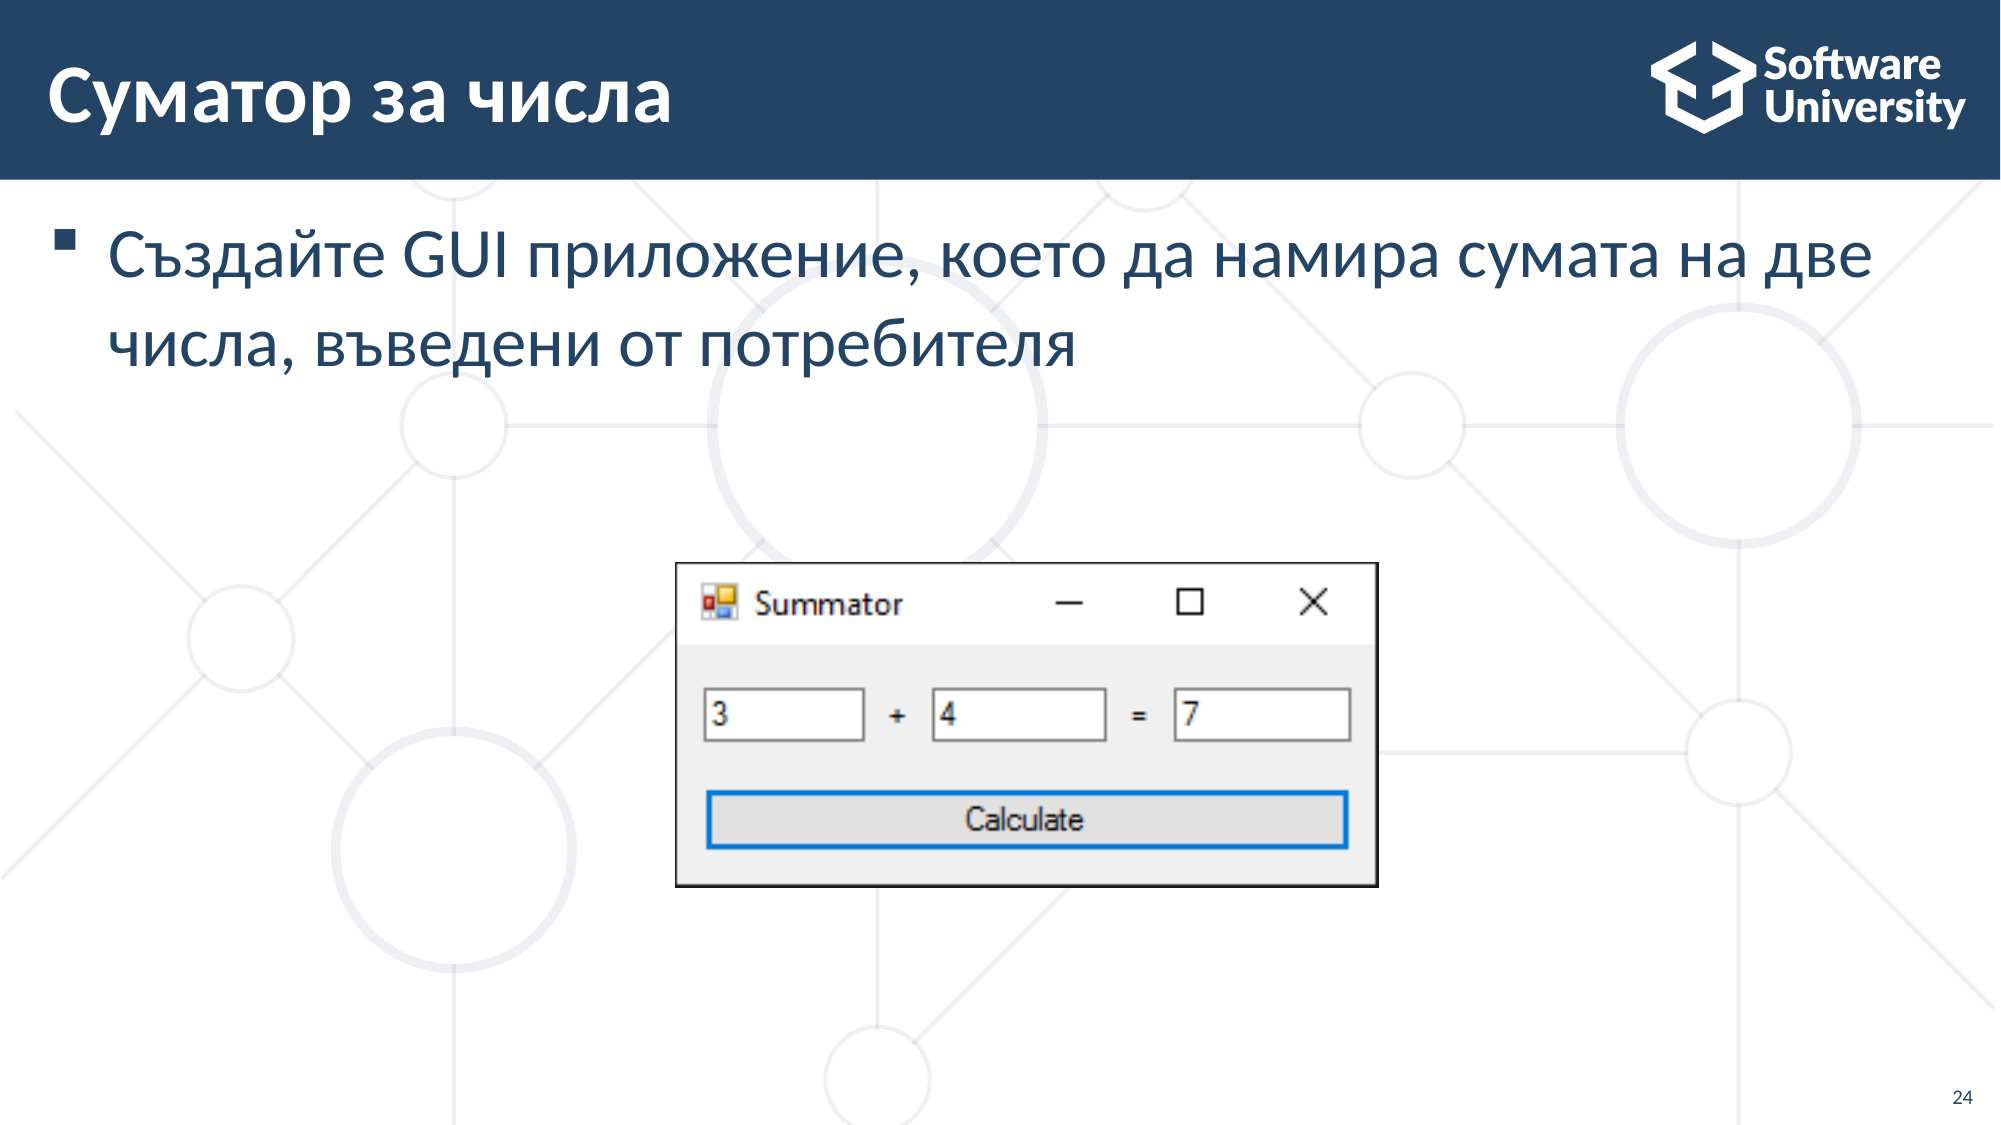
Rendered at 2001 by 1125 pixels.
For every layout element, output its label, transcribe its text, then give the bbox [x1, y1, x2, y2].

list Създайте GUI приложение, което да намира сумата на две числа, въведени от потребителя [31, 196, 1970, 1104]
slide_number 24 [1927, 1067, 1989, 1117]
picture [674, 562, 1379, 888]
picture [1651, 41, 1966, 134]
title Суматор за числа [31, 16, 1625, 162]
